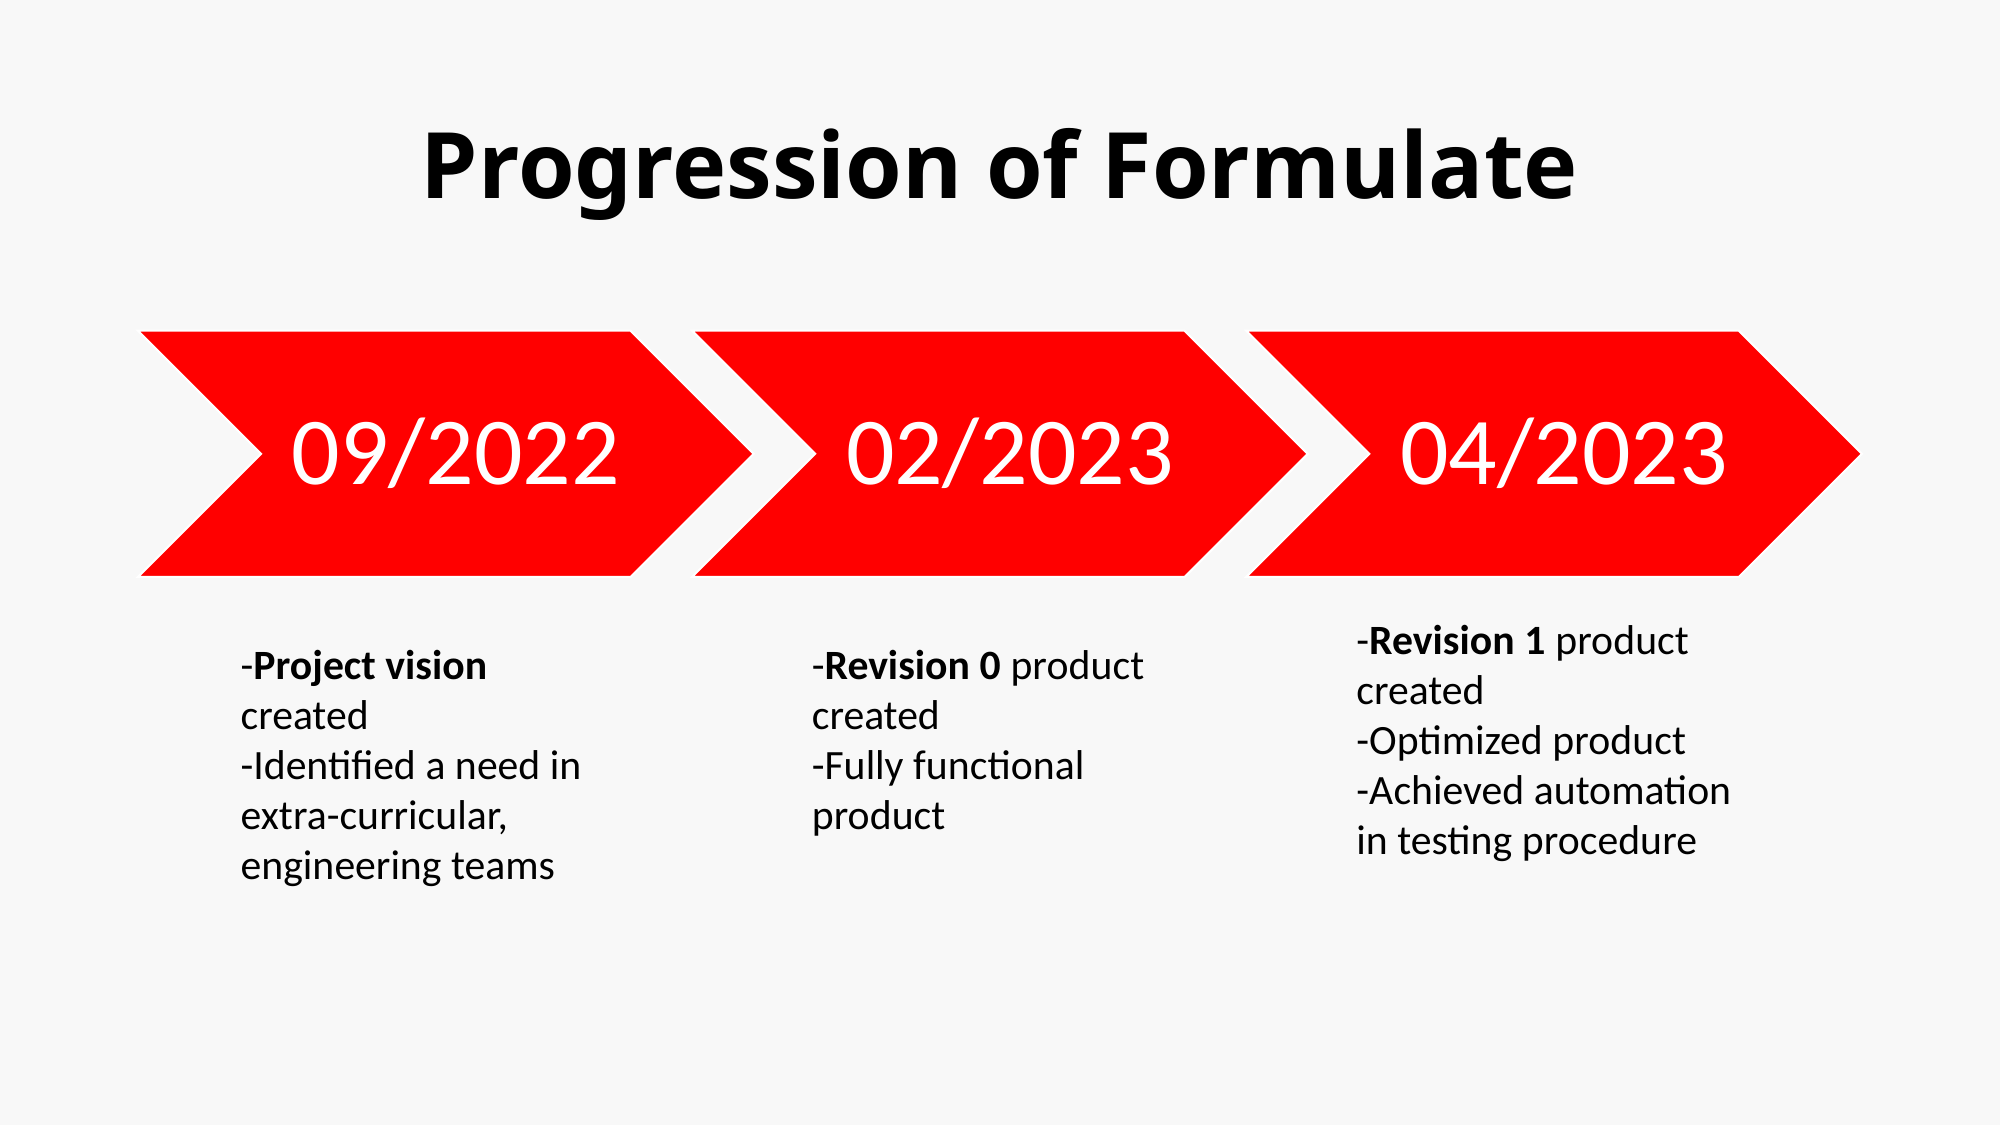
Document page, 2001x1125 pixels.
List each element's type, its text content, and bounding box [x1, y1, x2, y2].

title Progression of Formulate [137, 59, 1863, 277]
text_box -Project vision created -Identified a need in extra-curricular, engineering teams [225, 631, 614, 896]
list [137, 277, 1863, 631]
text_box -Revision 0 product created -Fully functional product [796, 631, 1203, 846]
text_box -Revision 1 product created -Optimized product -Achieved automation in testing procedure [1341, 631, 1810, 871]
